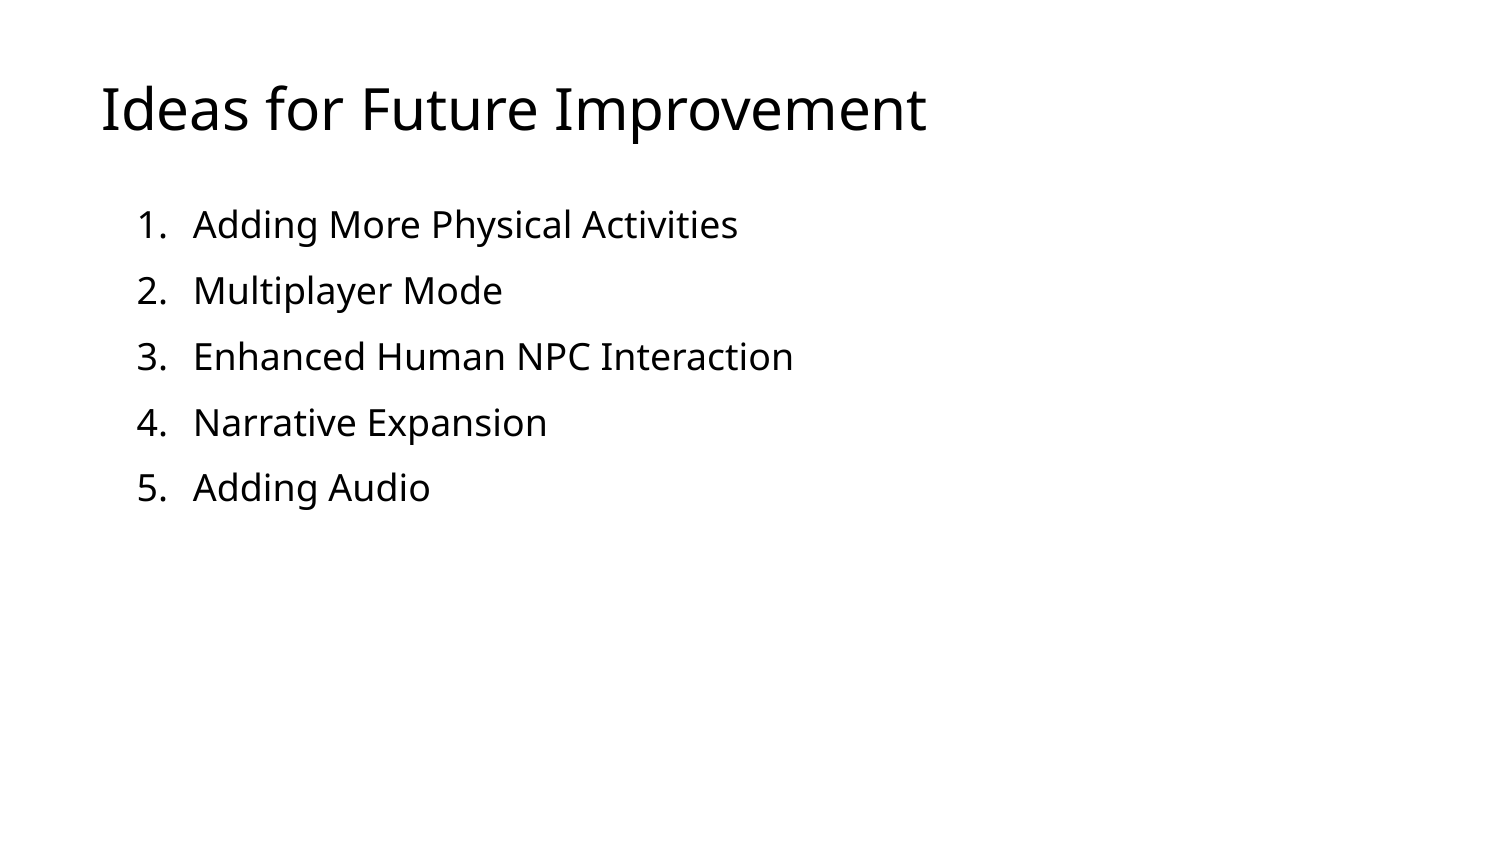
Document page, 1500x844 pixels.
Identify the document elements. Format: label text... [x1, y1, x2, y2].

list Adding More Physical Activities Multiplayer Mode Enhanced Human NPC Interaction Narrative Expansion Adding Audio [102, 186, 1439, 814]
title Ideas for Future Improvement [86, 57, 1317, 163]
